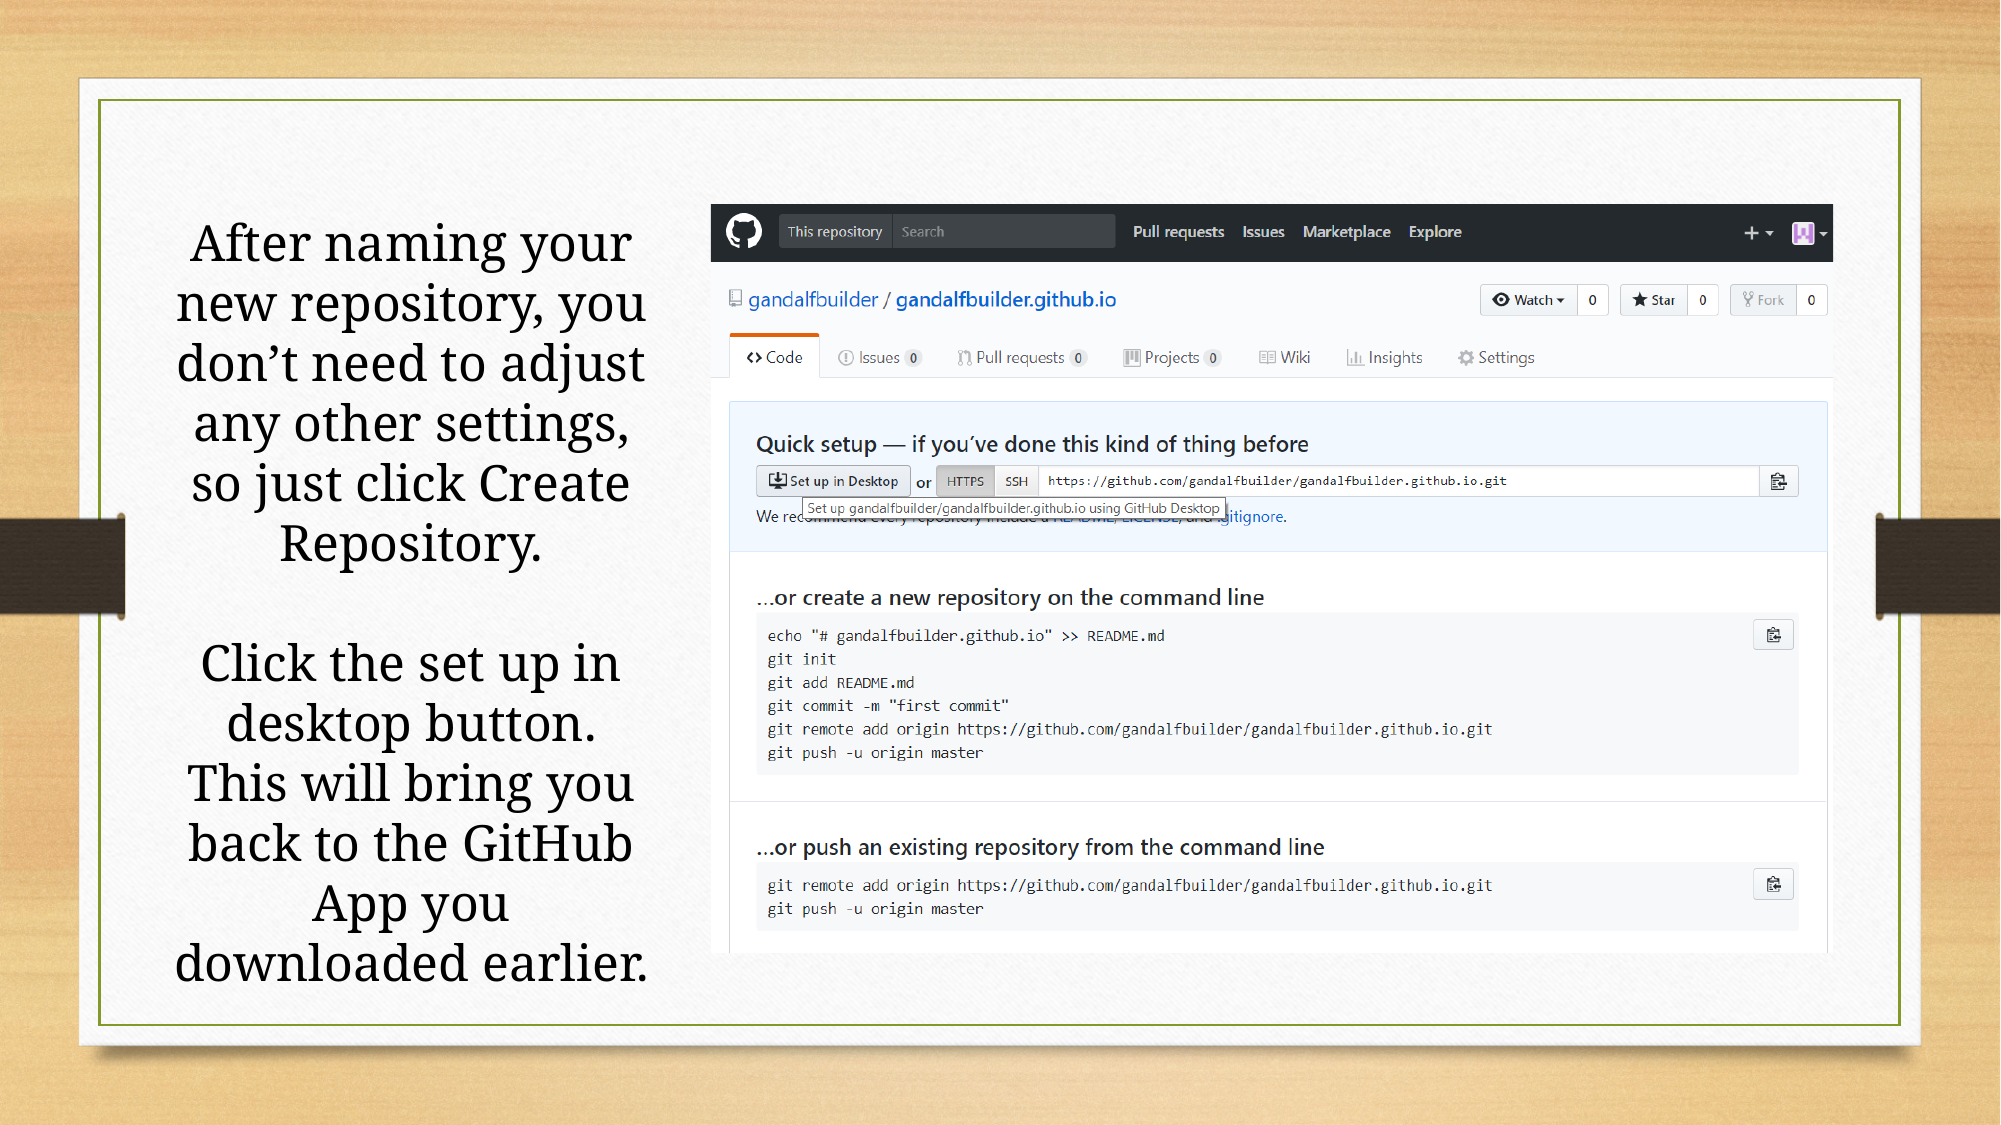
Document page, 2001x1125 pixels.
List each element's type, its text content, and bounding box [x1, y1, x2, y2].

picture [0, 0, 2001, 1125]
text_box After naming your new repository, you don’t need to adjust any other settings, so just click Create Repository. Click the set up in desktop button. This will bring you back to the GitHub App you downloaded earlier. [159, 204, 664, 999]
